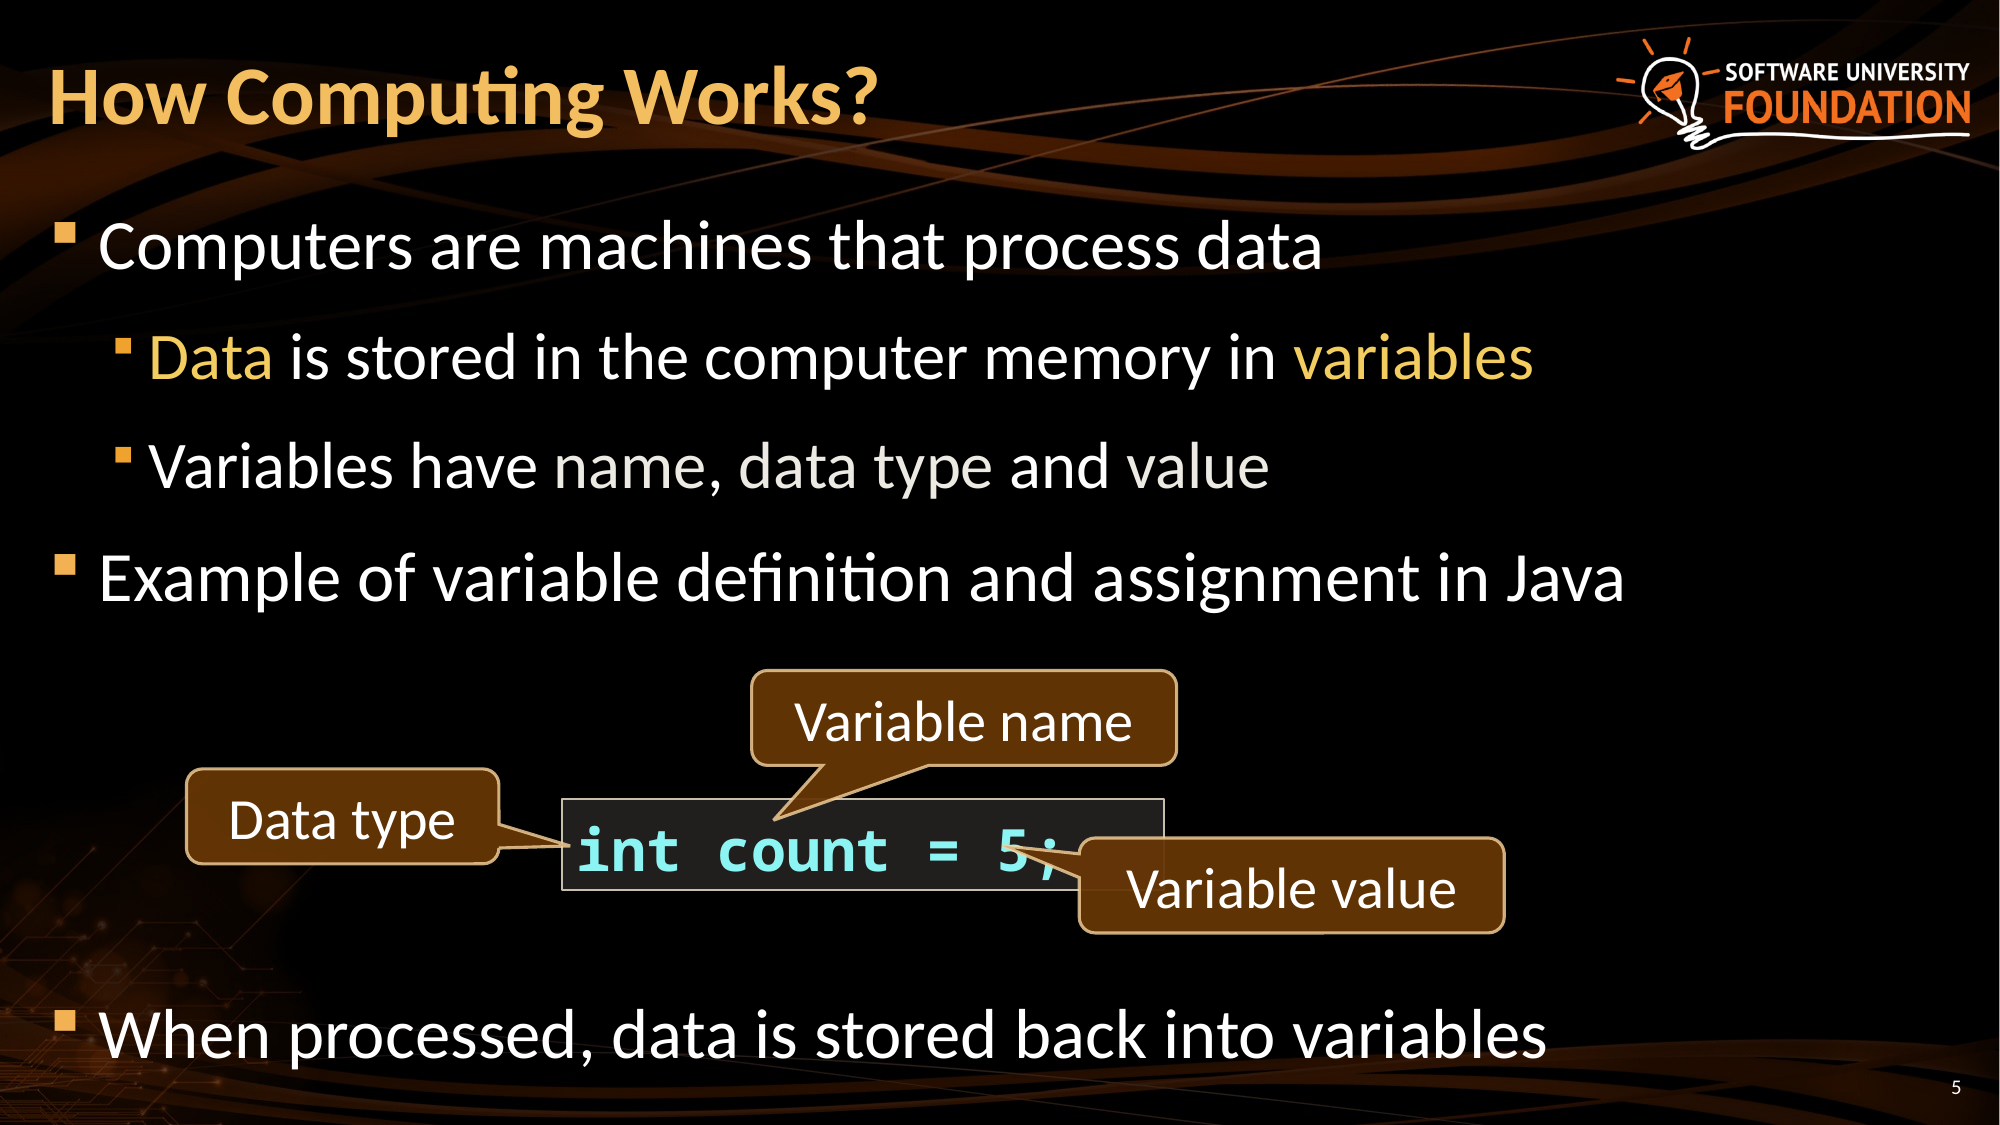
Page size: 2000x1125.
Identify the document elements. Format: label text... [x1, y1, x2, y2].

title How Computing Works? [30, 6, 1602, 189]
text_box int count = 5; [561, 798, 1165, 891]
text_box Variable value [1002, 836, 1506, 934]
list Computers are machines that process data Data is stored in the computer memory in variables Variables have name, data type and value Example of variable definition and assignment in Java When processed, data is stored back into variables [31, 188, 1968, 1103]
picture [0, 0, 2000, 1125]
text_box Variable name [750, 669, 1178, 822]
text_box Data type [185, 767, 571, 865]
